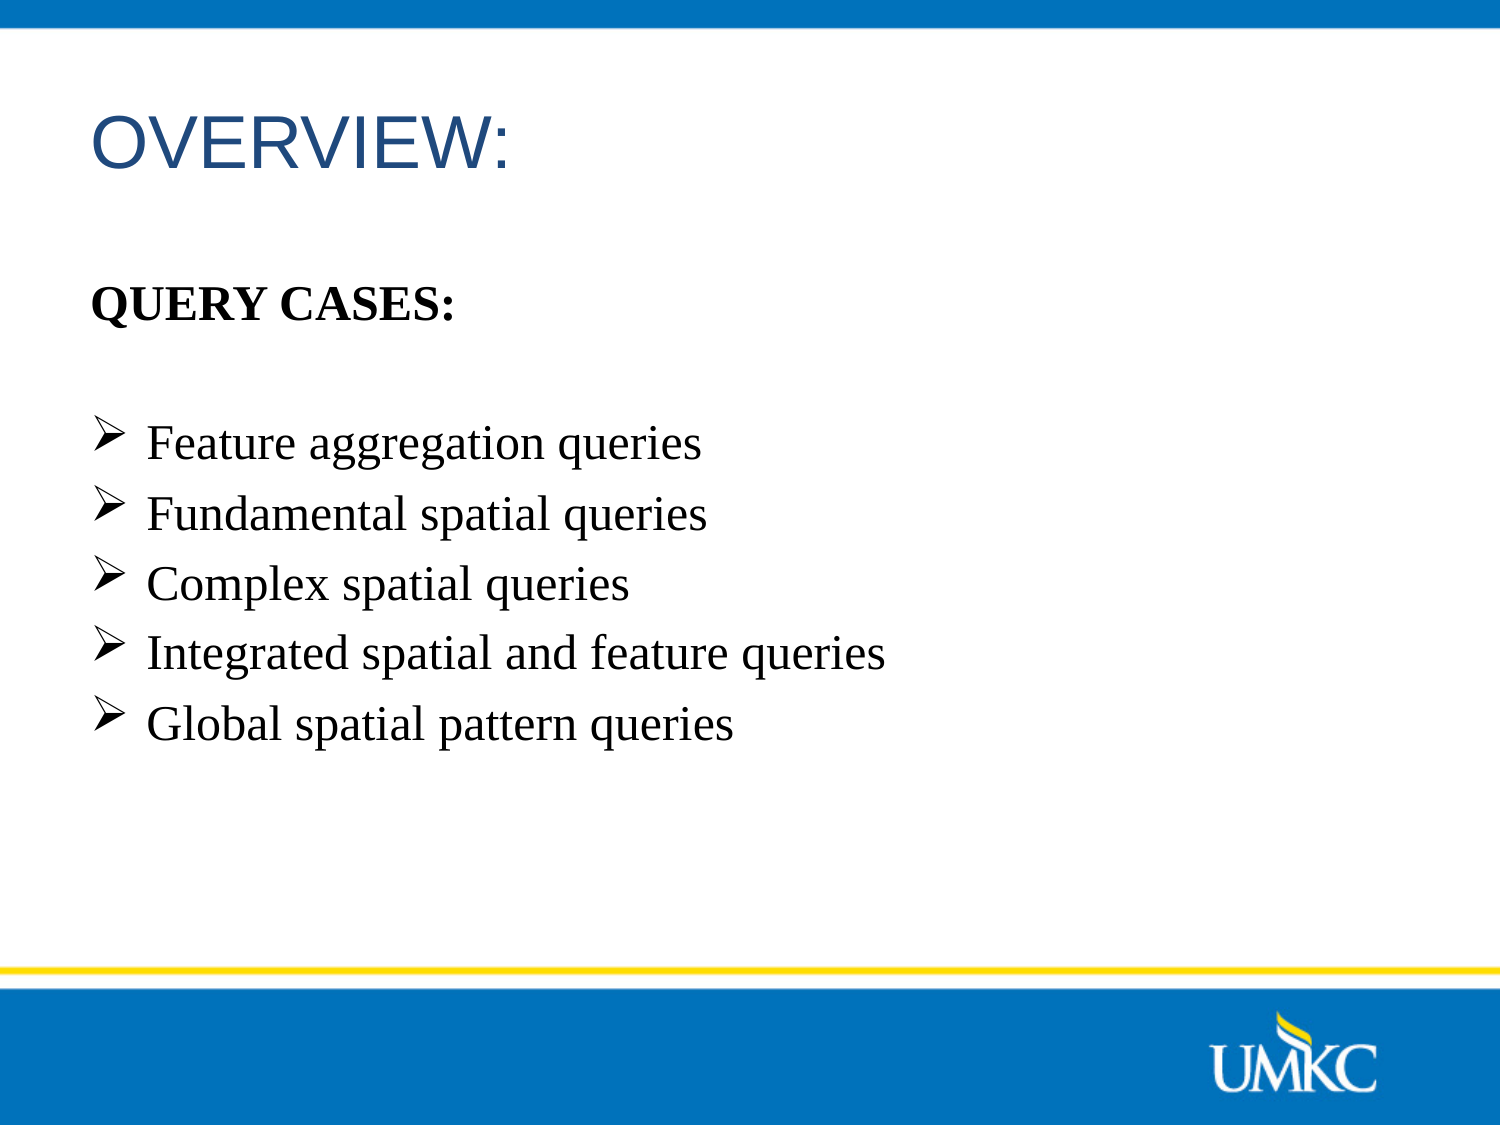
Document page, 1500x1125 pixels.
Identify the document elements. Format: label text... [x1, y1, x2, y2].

title OVERVIEW: [75, 45, 1425, 233]
list QUERY CASES: Feature aggregation queries Fundamental spatial queries Complex spatial queries Integrated spatial and feature queries Global spatial pattern queries [75, 262, 1425, 1005]
picture [0, 0, 1500, 1125]
